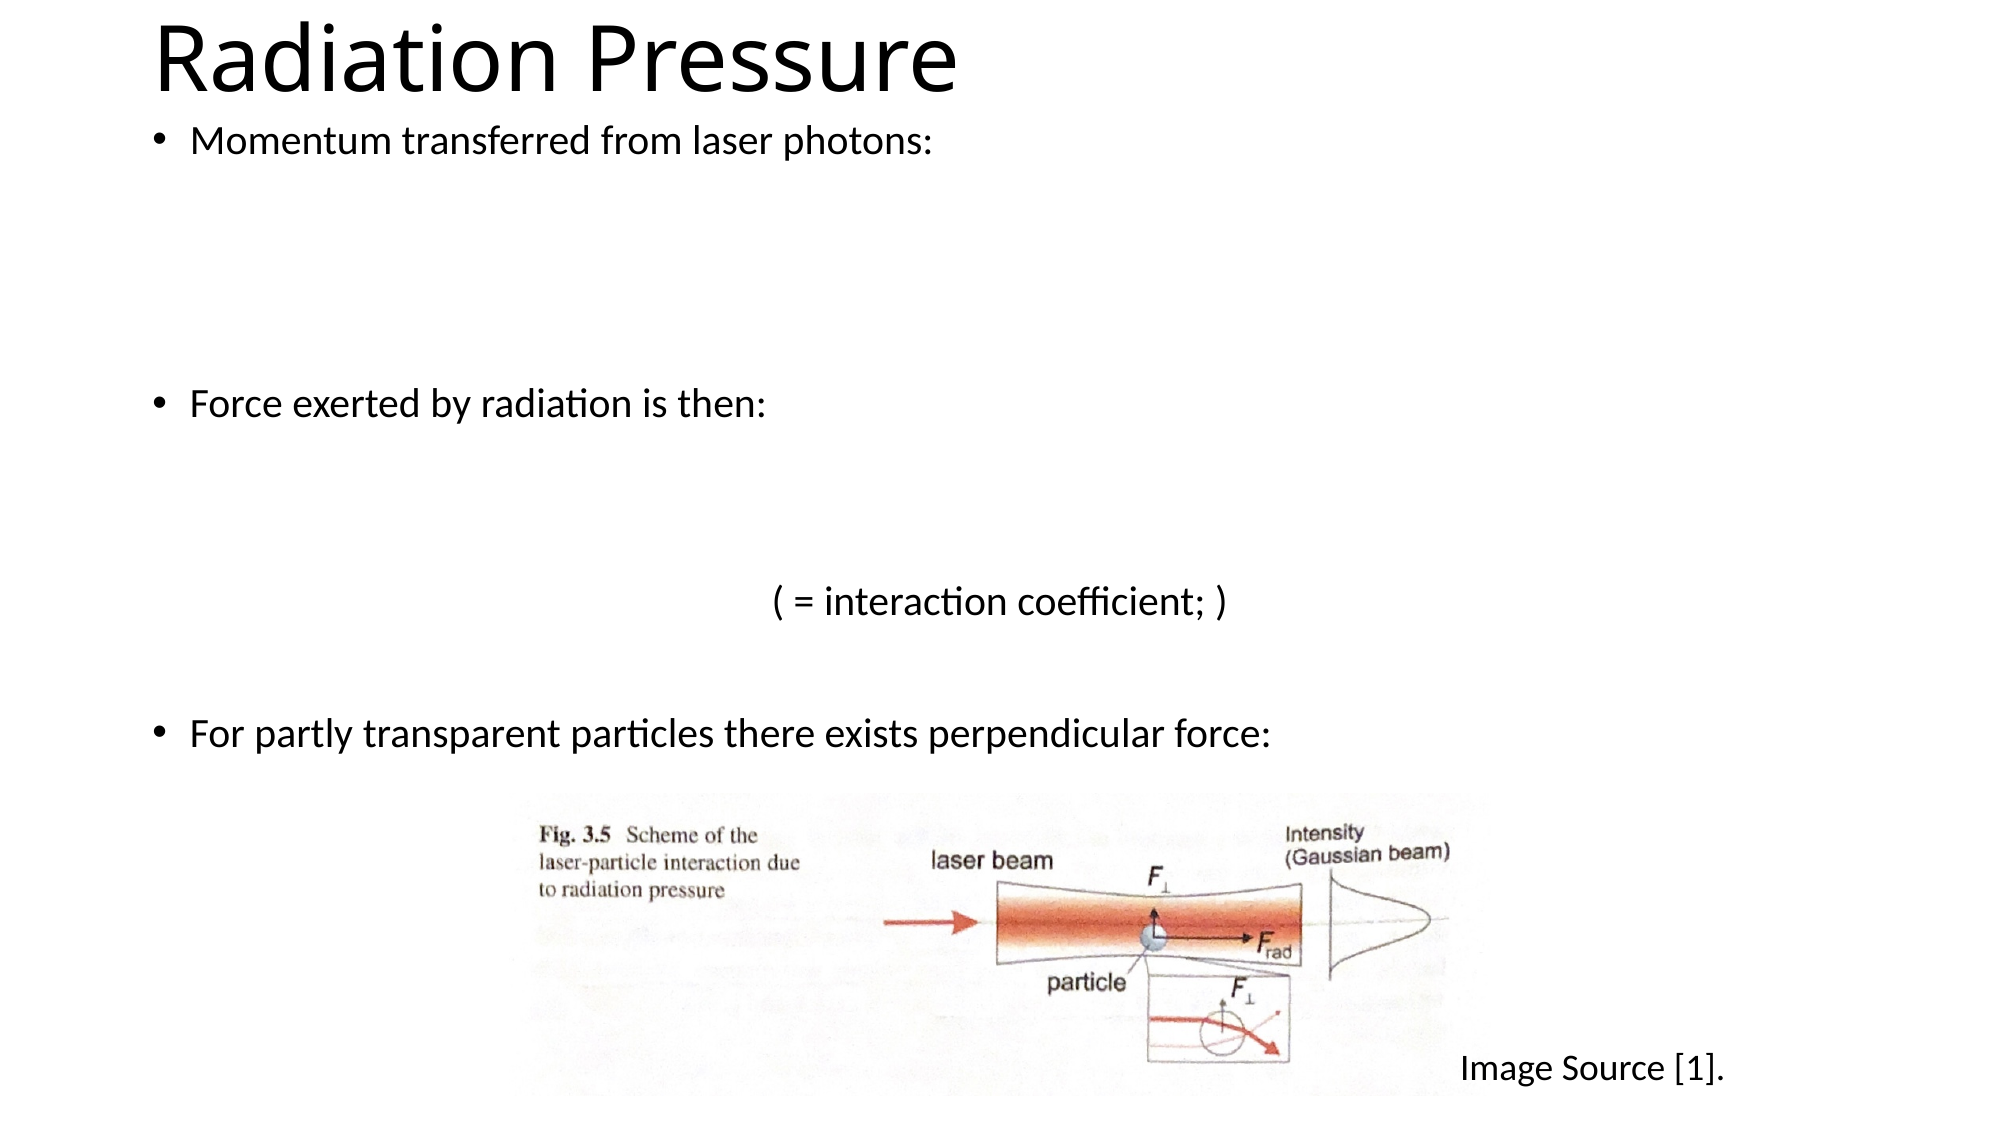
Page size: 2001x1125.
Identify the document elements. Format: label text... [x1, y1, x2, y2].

title Radiation Pressure [137, 0, 1863, 171]
text_box Image Source [1]. [1491, 1035, 1741, 1095]
picture [509, 793, 1491, 1096]
